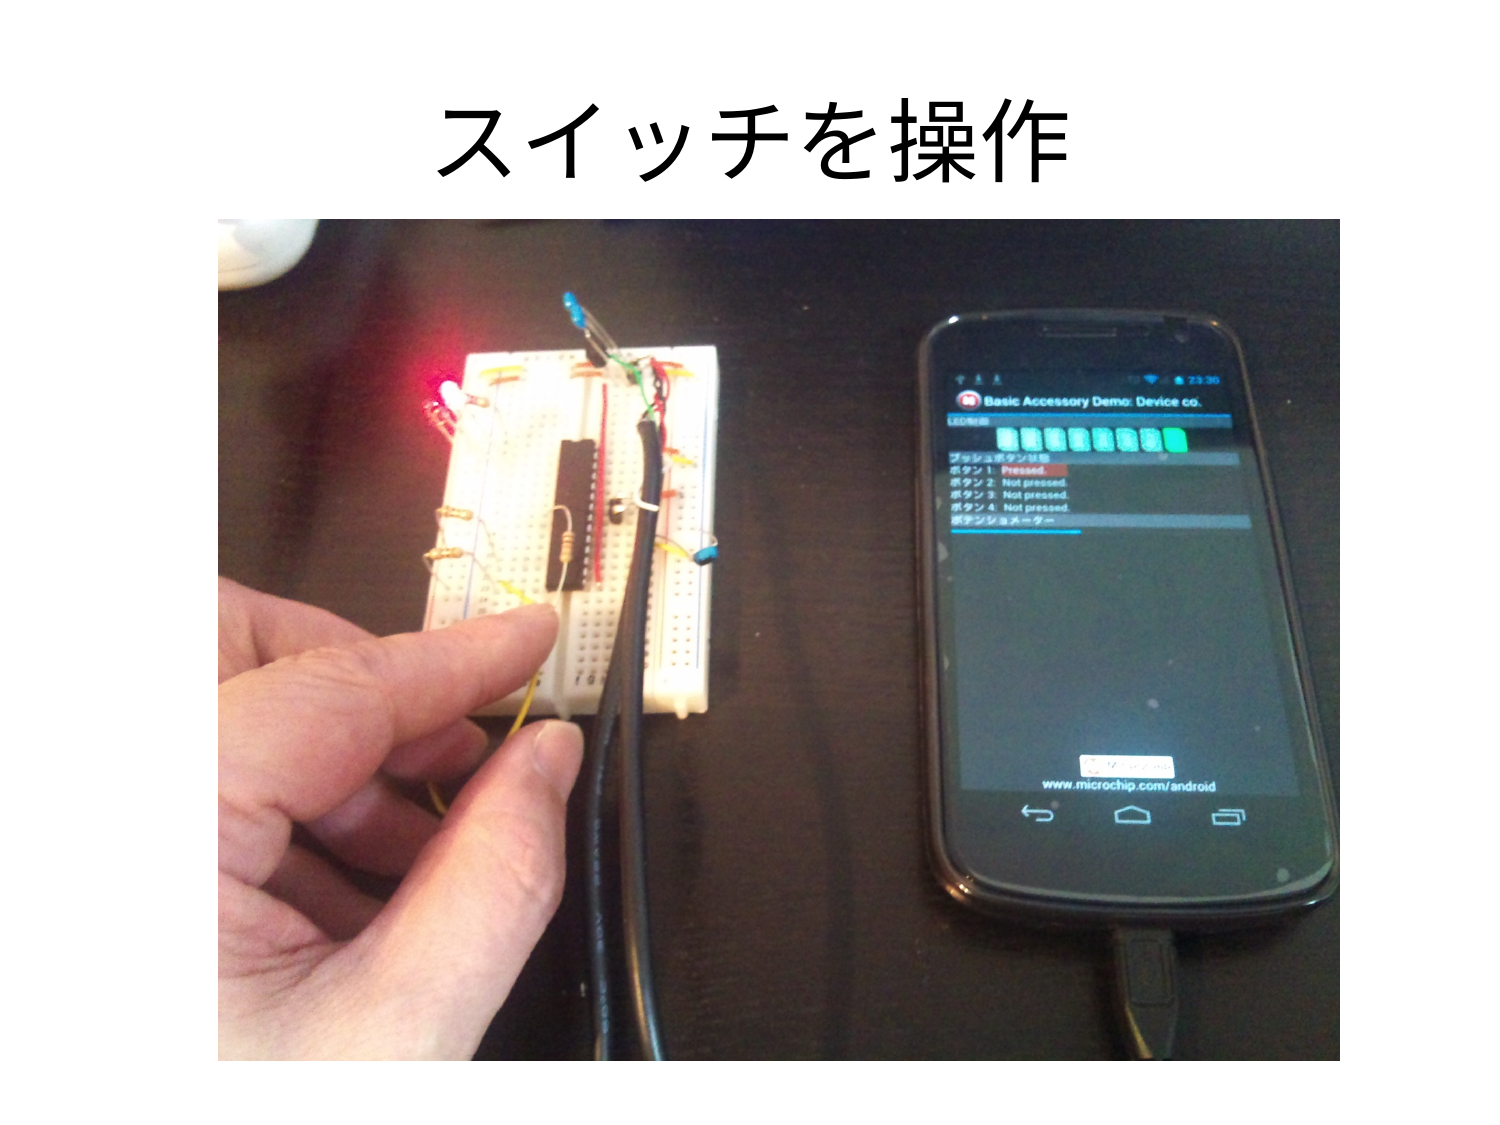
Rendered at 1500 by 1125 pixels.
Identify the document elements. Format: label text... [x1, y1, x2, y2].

picture [218, 219, 1340, 1062]
title スイッチを操作 [75, 45, 1425, 233]
